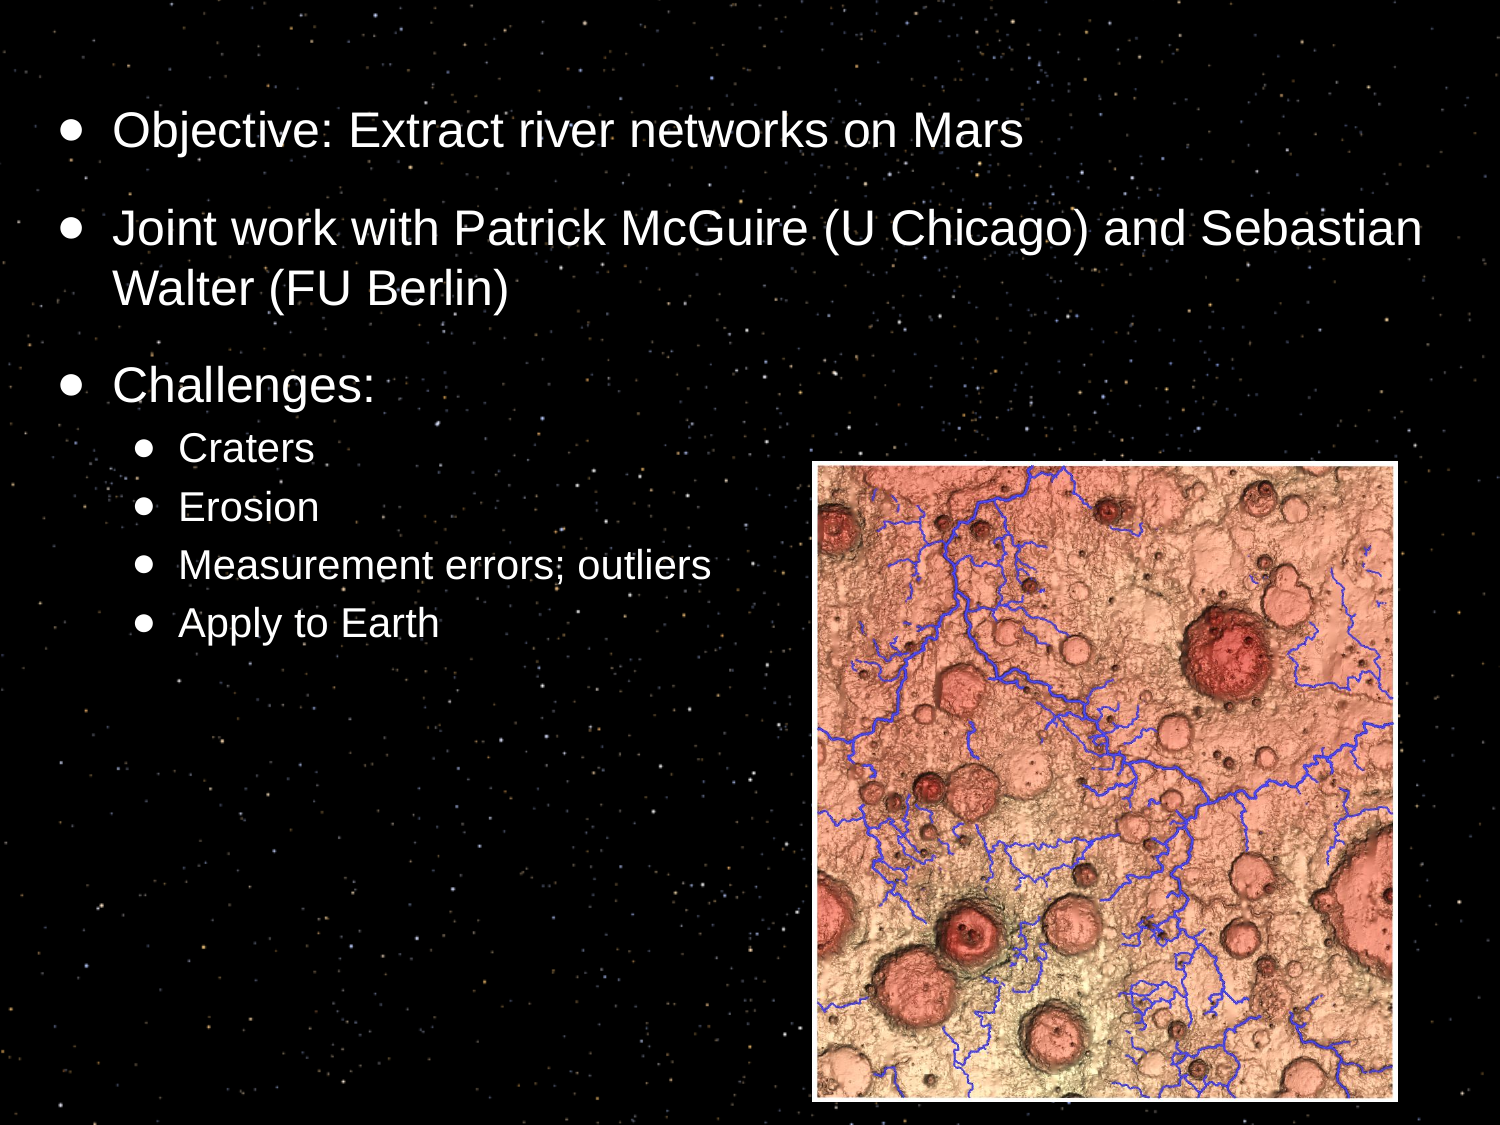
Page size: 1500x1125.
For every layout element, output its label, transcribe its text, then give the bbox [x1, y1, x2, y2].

list Objective: Extract river networks on Mars Joint work with Patrick McGuire (U Chicago) and Sebastian Walter (FU Berlin) Challenges: Craters Erosion Measurement errors; outliers Apply to Earth [40, 89, 1460, 1036]
picture [0, 0, 1500, 1125]
